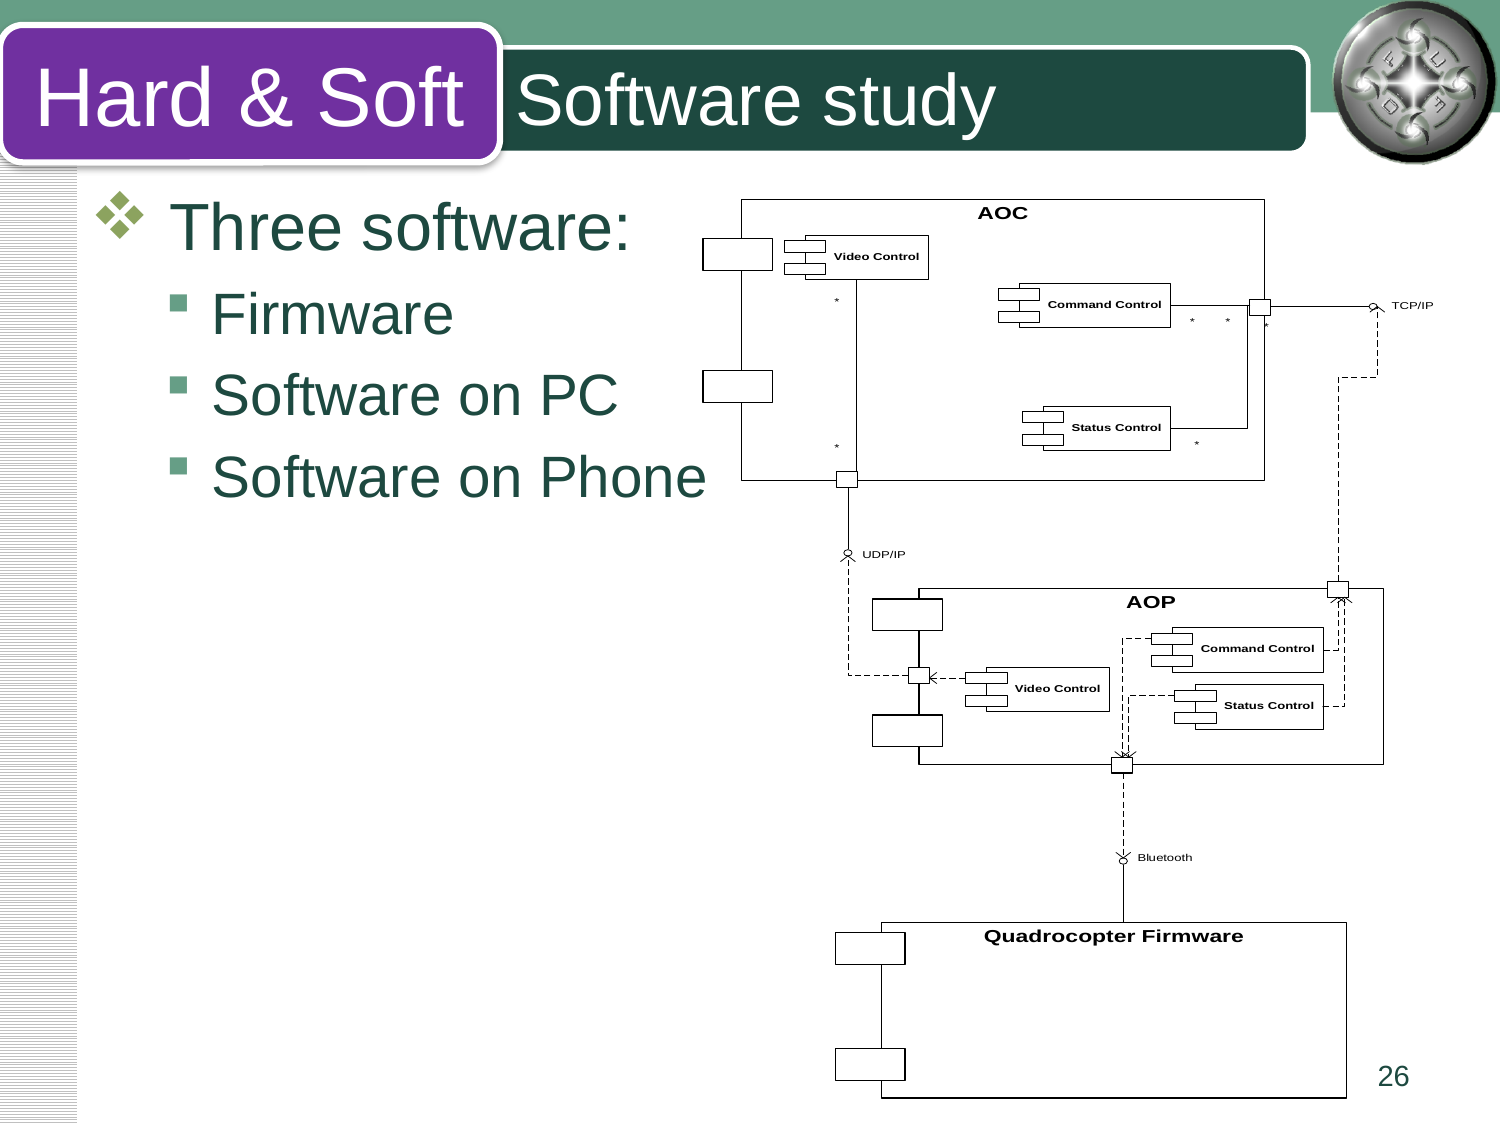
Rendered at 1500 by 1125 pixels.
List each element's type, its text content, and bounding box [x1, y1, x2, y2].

picture [1312, 0, 1500, 201]
list Three software: Firmware Software on PC Software on Phone [74, 176, 694, 1001]
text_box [699, 112, 1451, 1101]
text_box Hard & Soft [0, 21, 504, 166]
title Software study [508, 49, 1307, 143]
